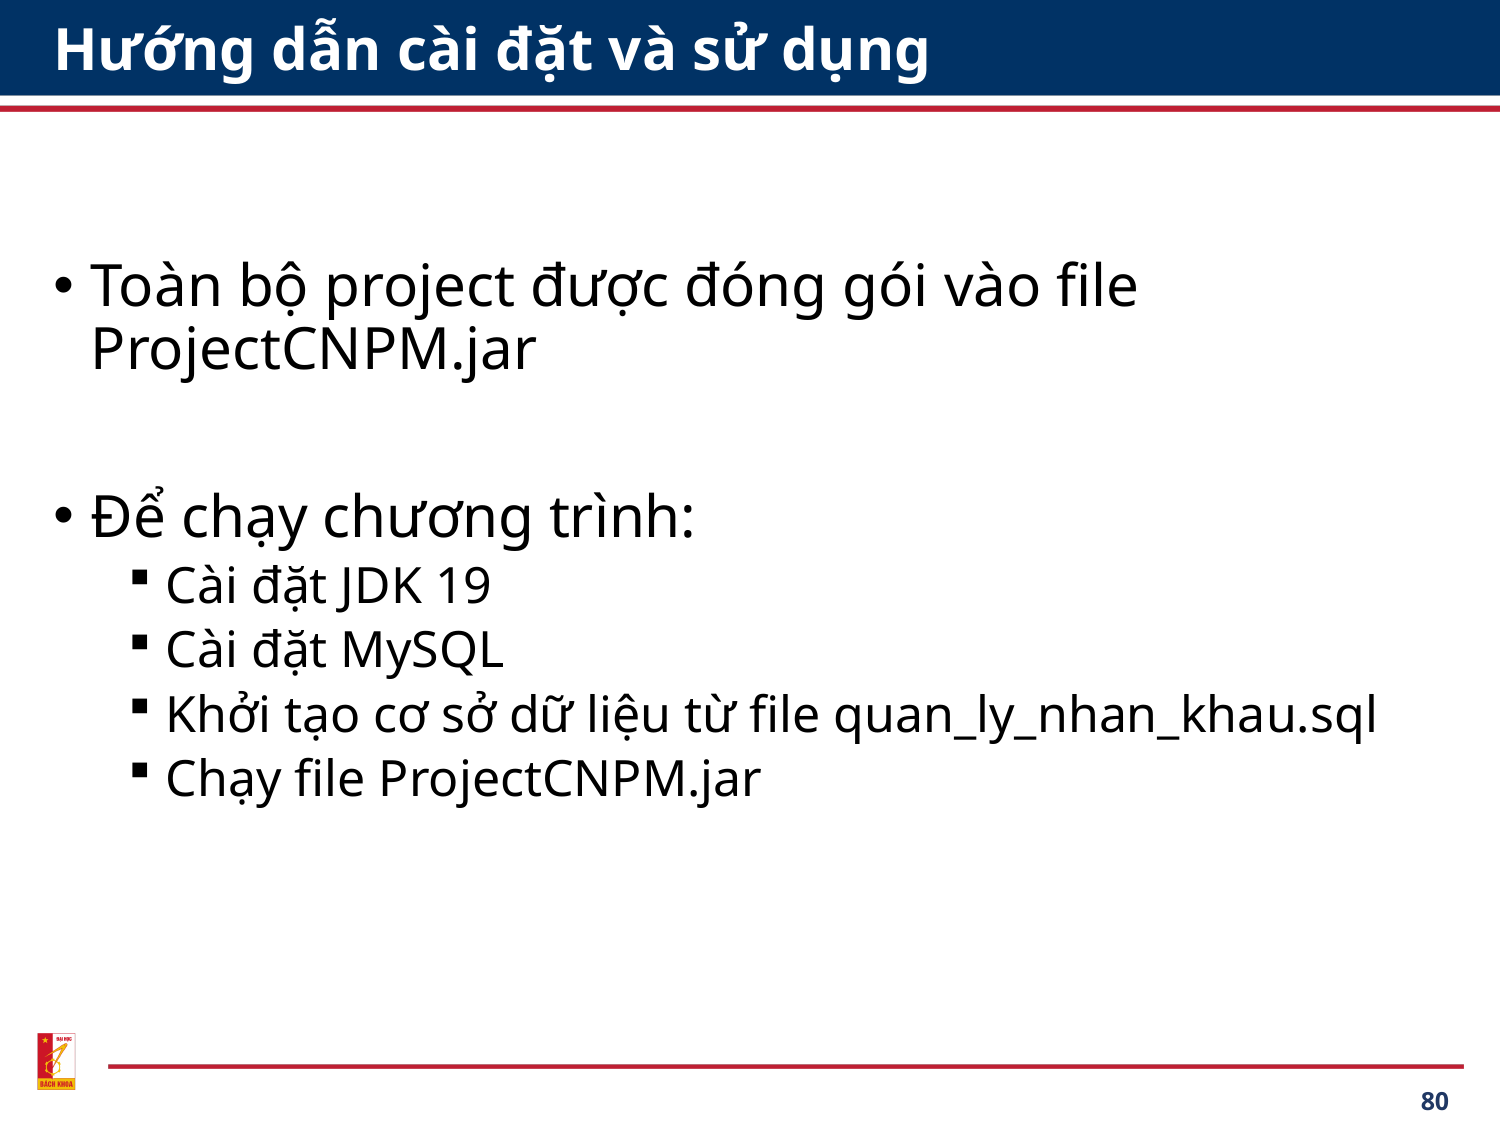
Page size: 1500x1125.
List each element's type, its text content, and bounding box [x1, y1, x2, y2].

slide_number 80 [1126, 1078, 1464, 1125]
picture [0, 0, 1500, 1125]
list Toàn bộ project được đóng gói vào file ProjectCNPM.jar Để chạy chương trình: Cài đặt JDK 19 Cài đặt MySQL Khởi tạo cơ sở dữ liệu từ file quan_ly_nhan_khau.sql Chạy file ProjectCNPM.jar [38, 157, 1462, 1000]
title Hướng dẫn cài đặt và sử dụng [38, 12, 1462, 87]
